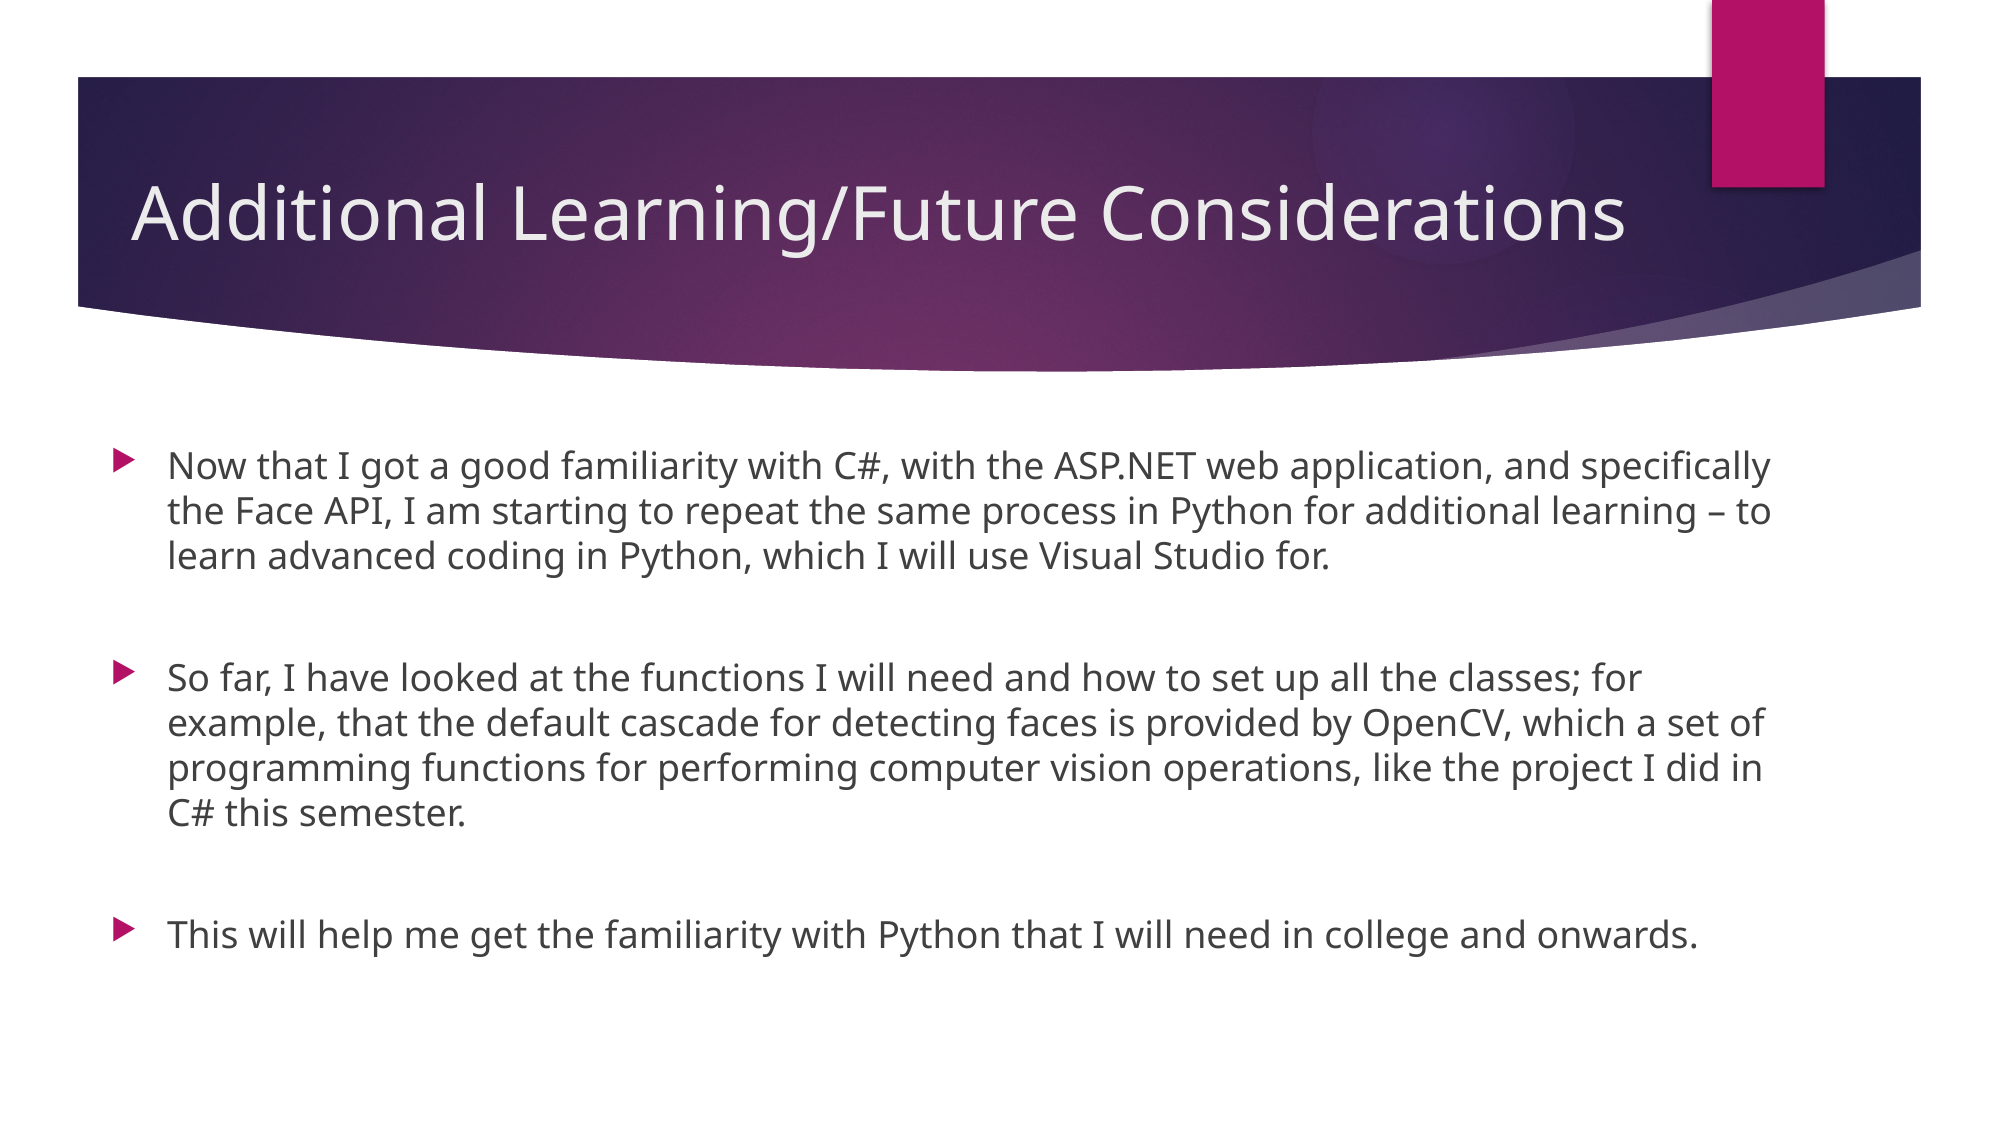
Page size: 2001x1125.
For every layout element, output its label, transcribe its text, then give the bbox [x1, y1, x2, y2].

title Additional Learning/Future Considerations [116, 152, 1746, 269]
list Now that I got a good familiarity with C#, with the ASP.NET web application, and specifically the Face API, I am starting to repeat the same process in Python for additional learning – to learn advanced coding in Python, which I will use Visual Studio for. So far, I have looked at the functions I will need and how to set up all the classes; for example, that the default cascade for detecting faces is provided by OpenCV, which a set of programming functions for performing computer vision operations, like the project I did in C# this semester. This will help me get the familiarity with Python that I will need in college and onwards. [95, 434, 1813, 1028]
